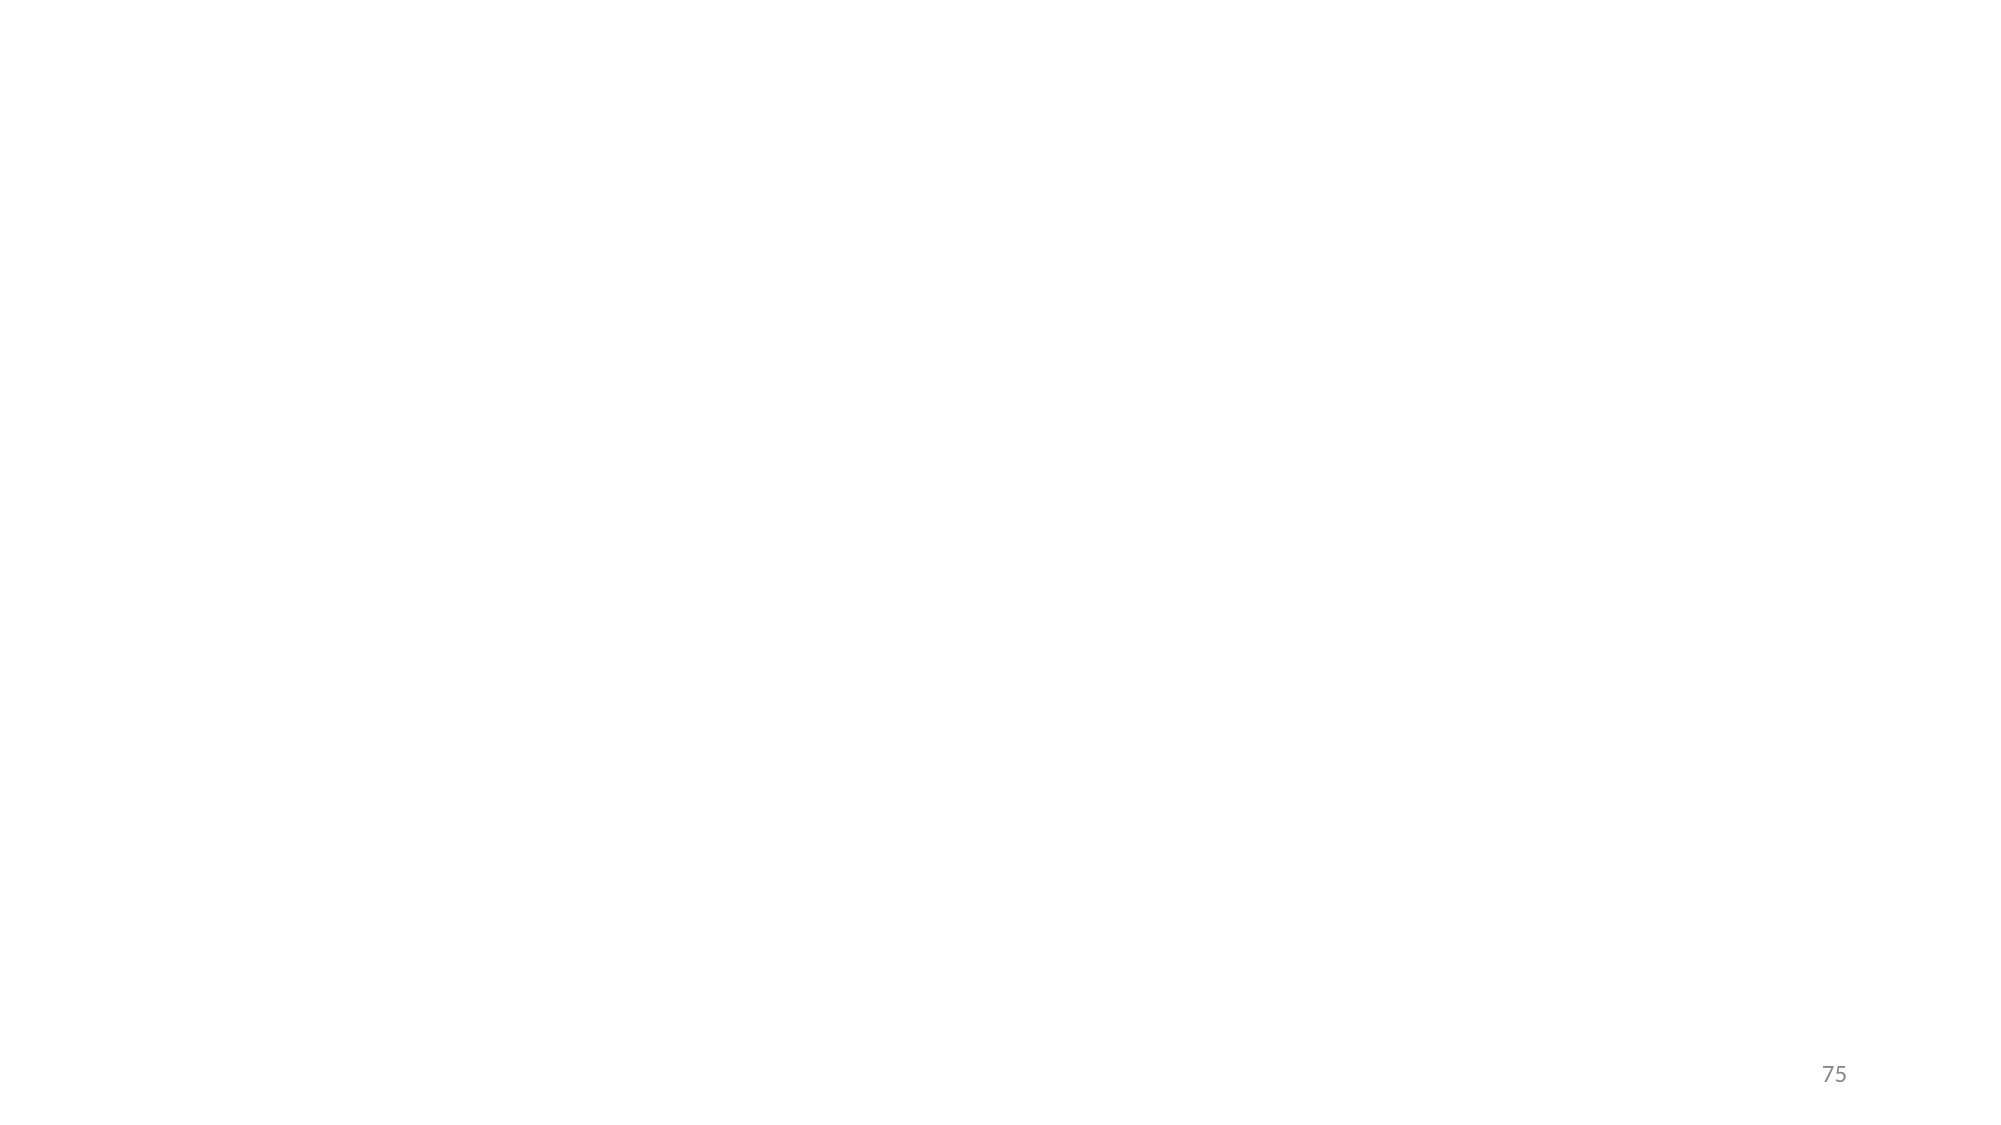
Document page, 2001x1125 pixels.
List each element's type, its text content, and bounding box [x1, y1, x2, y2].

slide_number 75 [1412, 1042, 1863, 1103]
